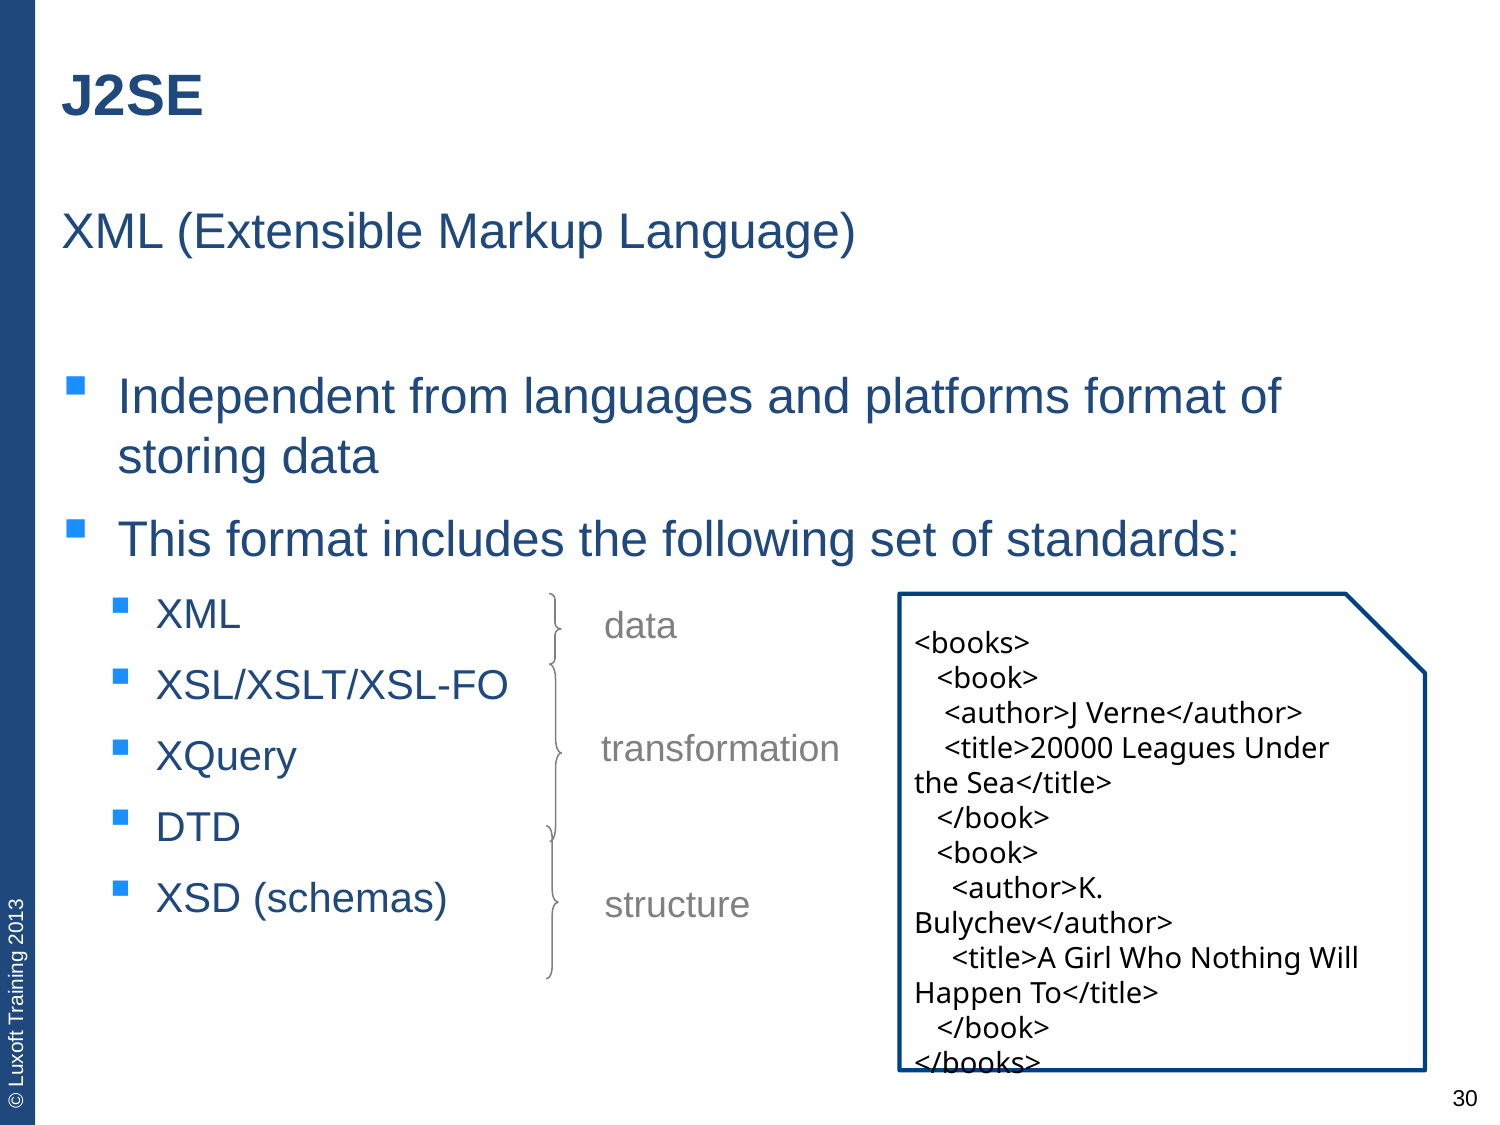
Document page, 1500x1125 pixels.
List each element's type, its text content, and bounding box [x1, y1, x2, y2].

text_box data [589, 593, 692, 654]
text_box [546, 825, 559, 979]
list XML (Extensible Markup Language) Independent from languages and platforms format of storing data This format includes the following set of standards: XML XSL/XSLT/XSL-FO XQuery DTD XSD (schemas) [46, 191, 1397, 965]
text_box transformation [586, 716, 856, 776]
text_box <books> <book> <author>J Verne</author> <title>20000 Leagues Under the Sea</title> </book> <book> <author>K. Bulychev</author> <title>A Girl Who Nothing Will Happen To</title> </book> </books> [897, 591, 1428, 1073]
text_box [549, 593, 561, 664]
text_box [76, 160, 1425, 256]
title J2SE [46, 20, 1397, 165]
text_box structure [589, 873, 766, 933]
text_box [549, 664, 562, 839]
